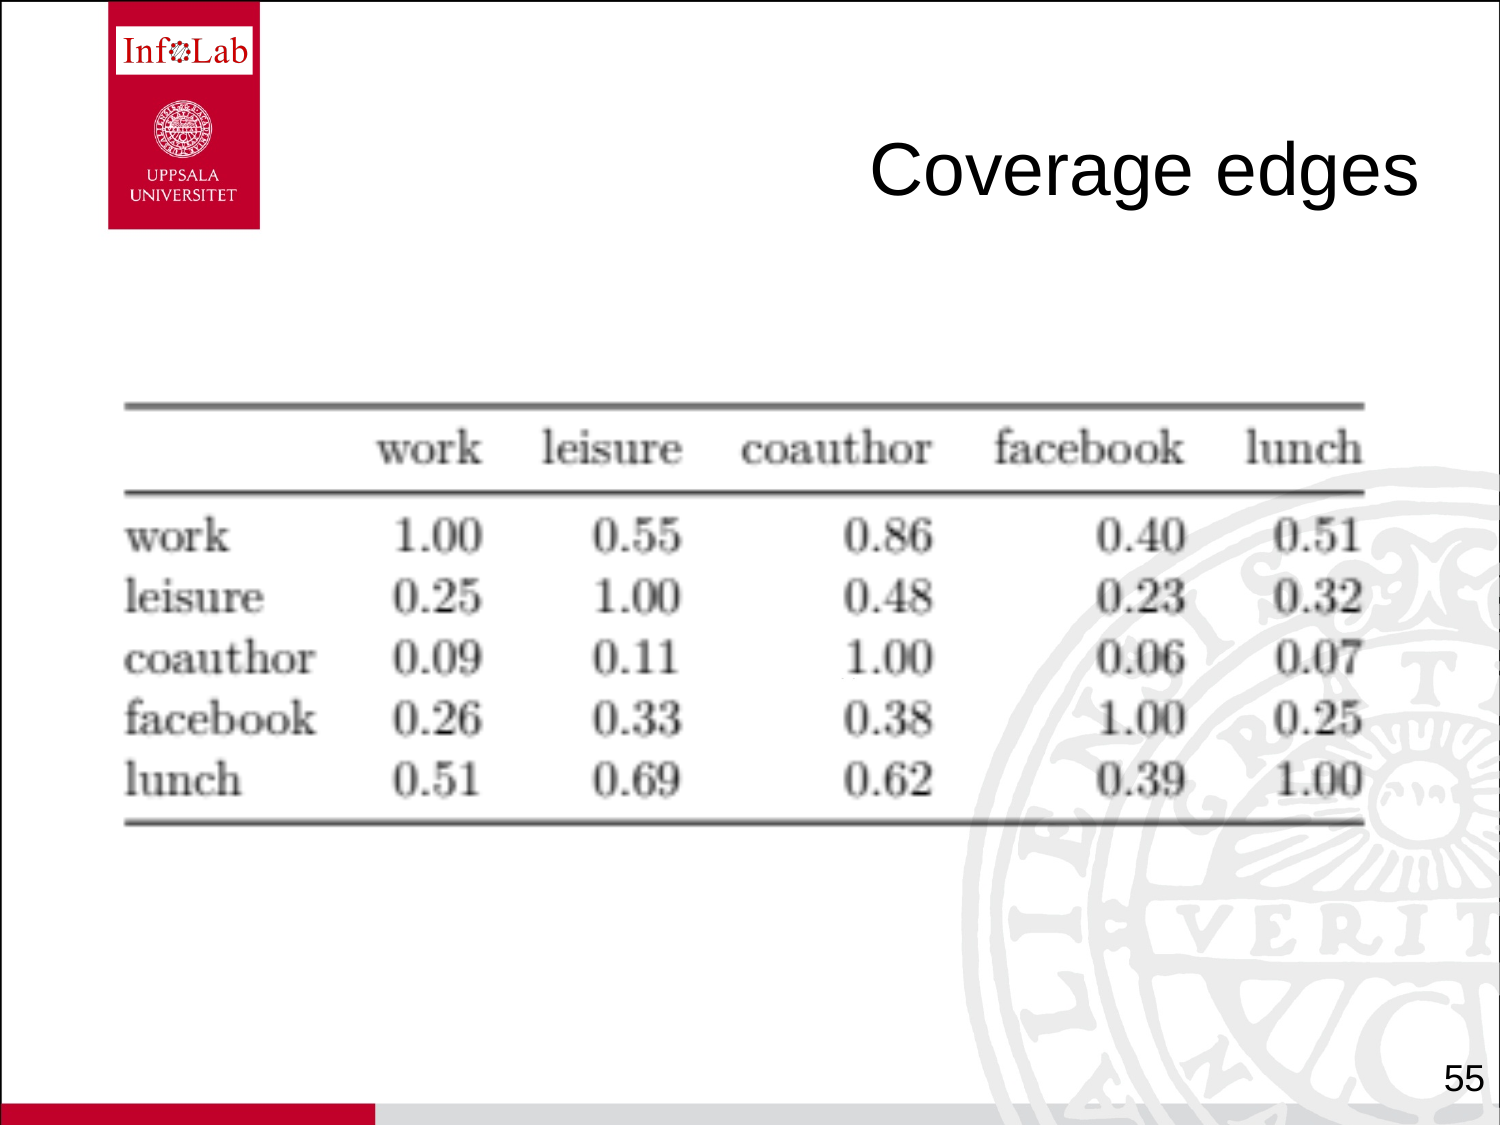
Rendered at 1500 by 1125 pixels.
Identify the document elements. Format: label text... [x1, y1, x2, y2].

title Coverage edges [289, 99, 1436, 232]
picture [0, 0, 1500, 1125]
